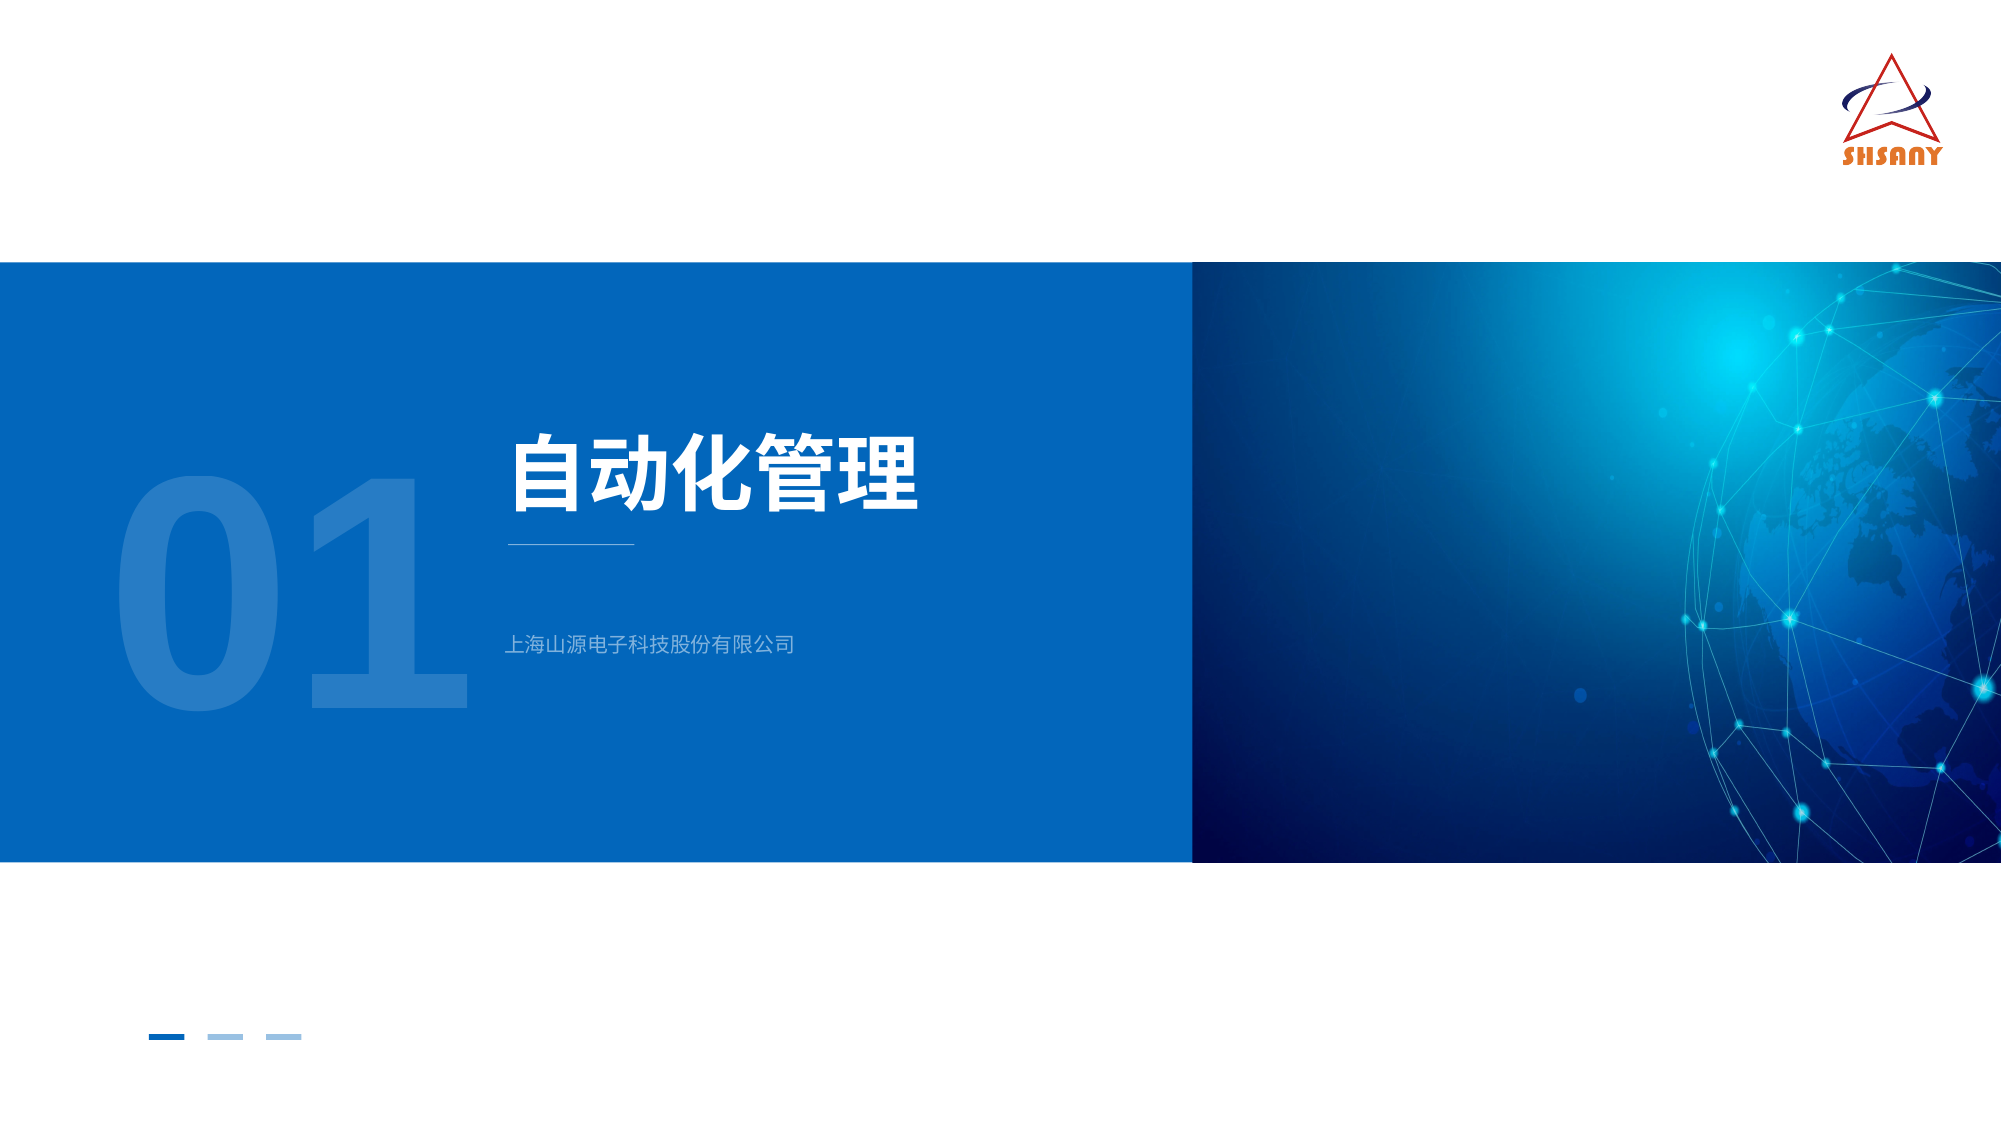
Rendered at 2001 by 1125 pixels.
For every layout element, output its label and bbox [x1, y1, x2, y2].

text_box [222, 960, 229, 1114]
picture [1841, 52, 1944, 166]
text_box [91, 365, 1130, 785]
text_box [0, 261, 1191, 863]
text_box [1191, 261, 2000, 863]
